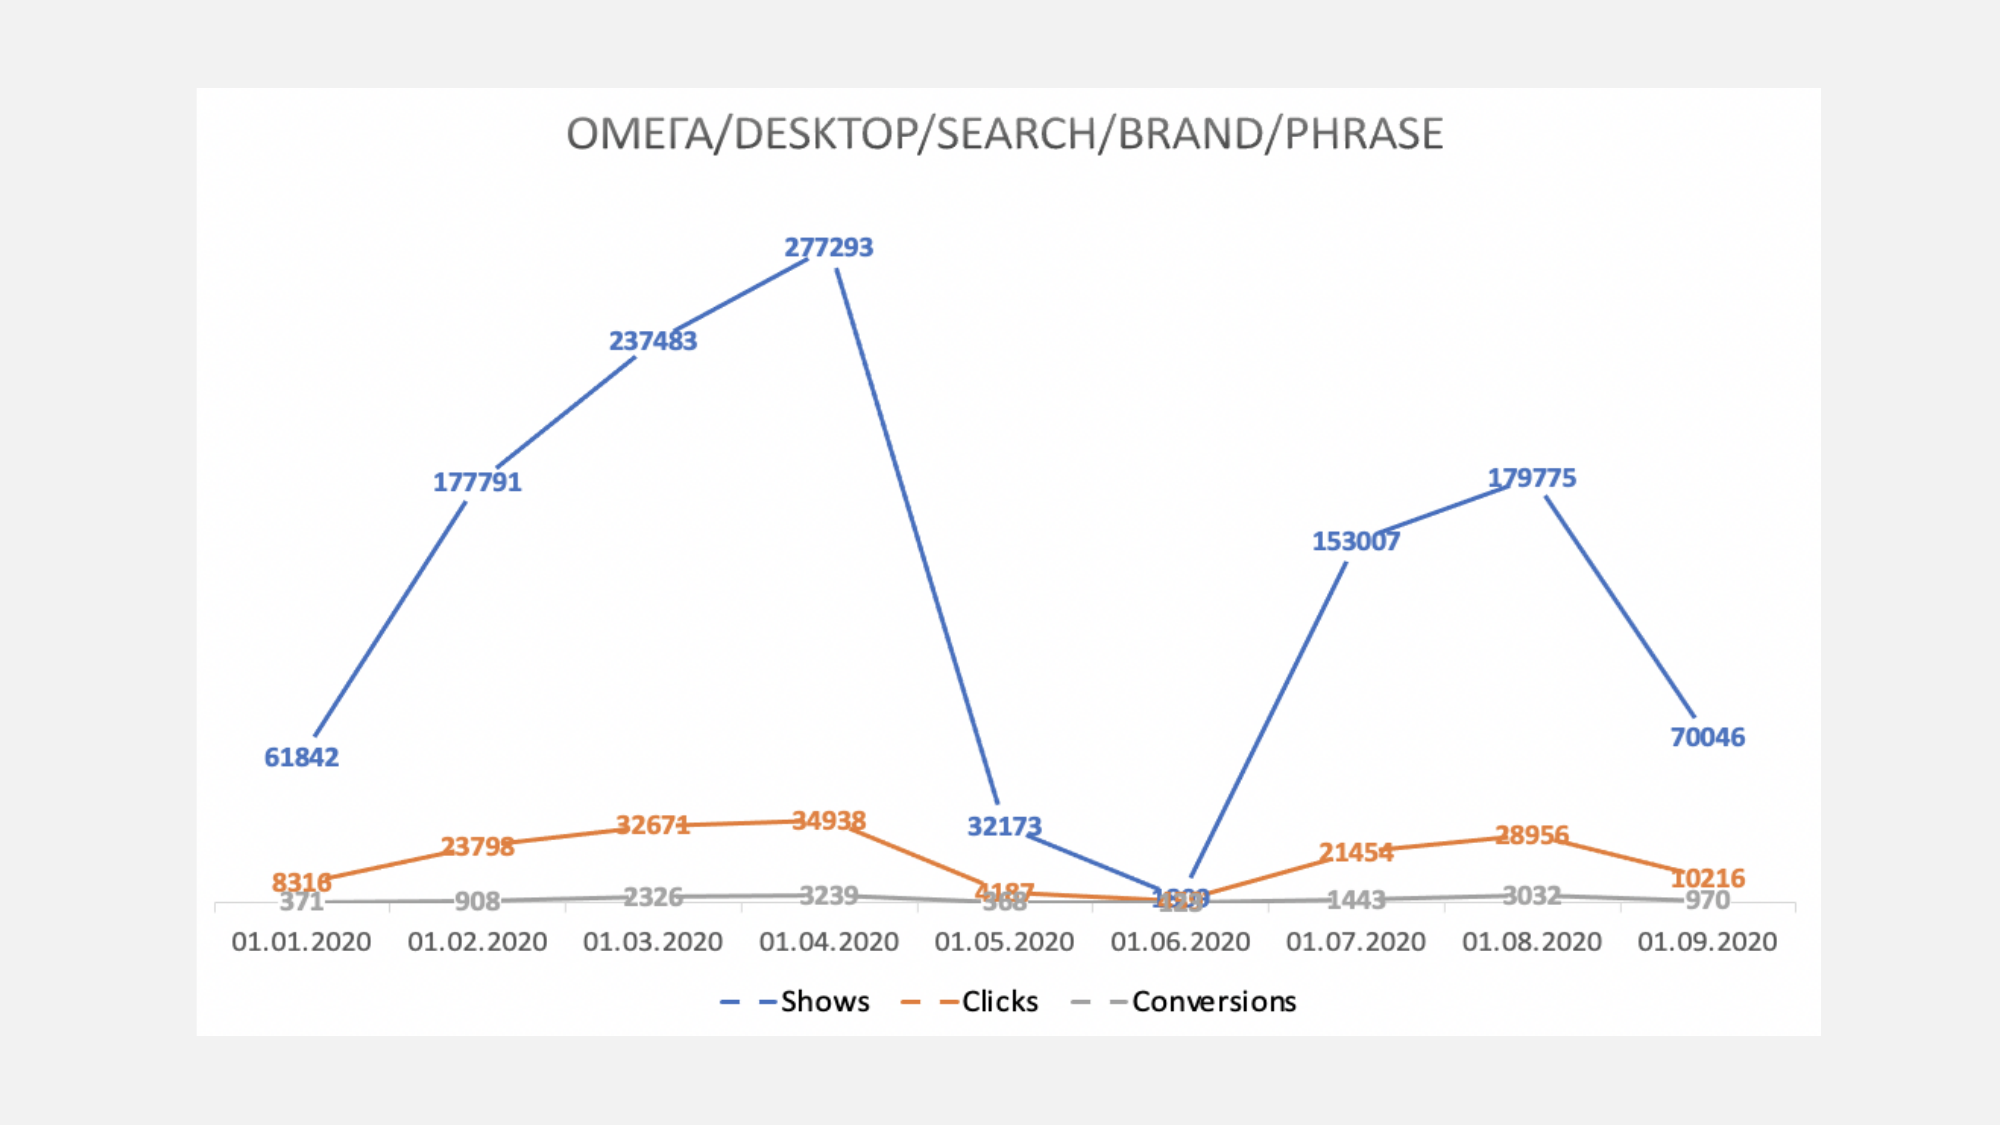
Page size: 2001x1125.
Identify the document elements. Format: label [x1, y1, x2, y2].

picture [196, 88, 1821, 1037]
